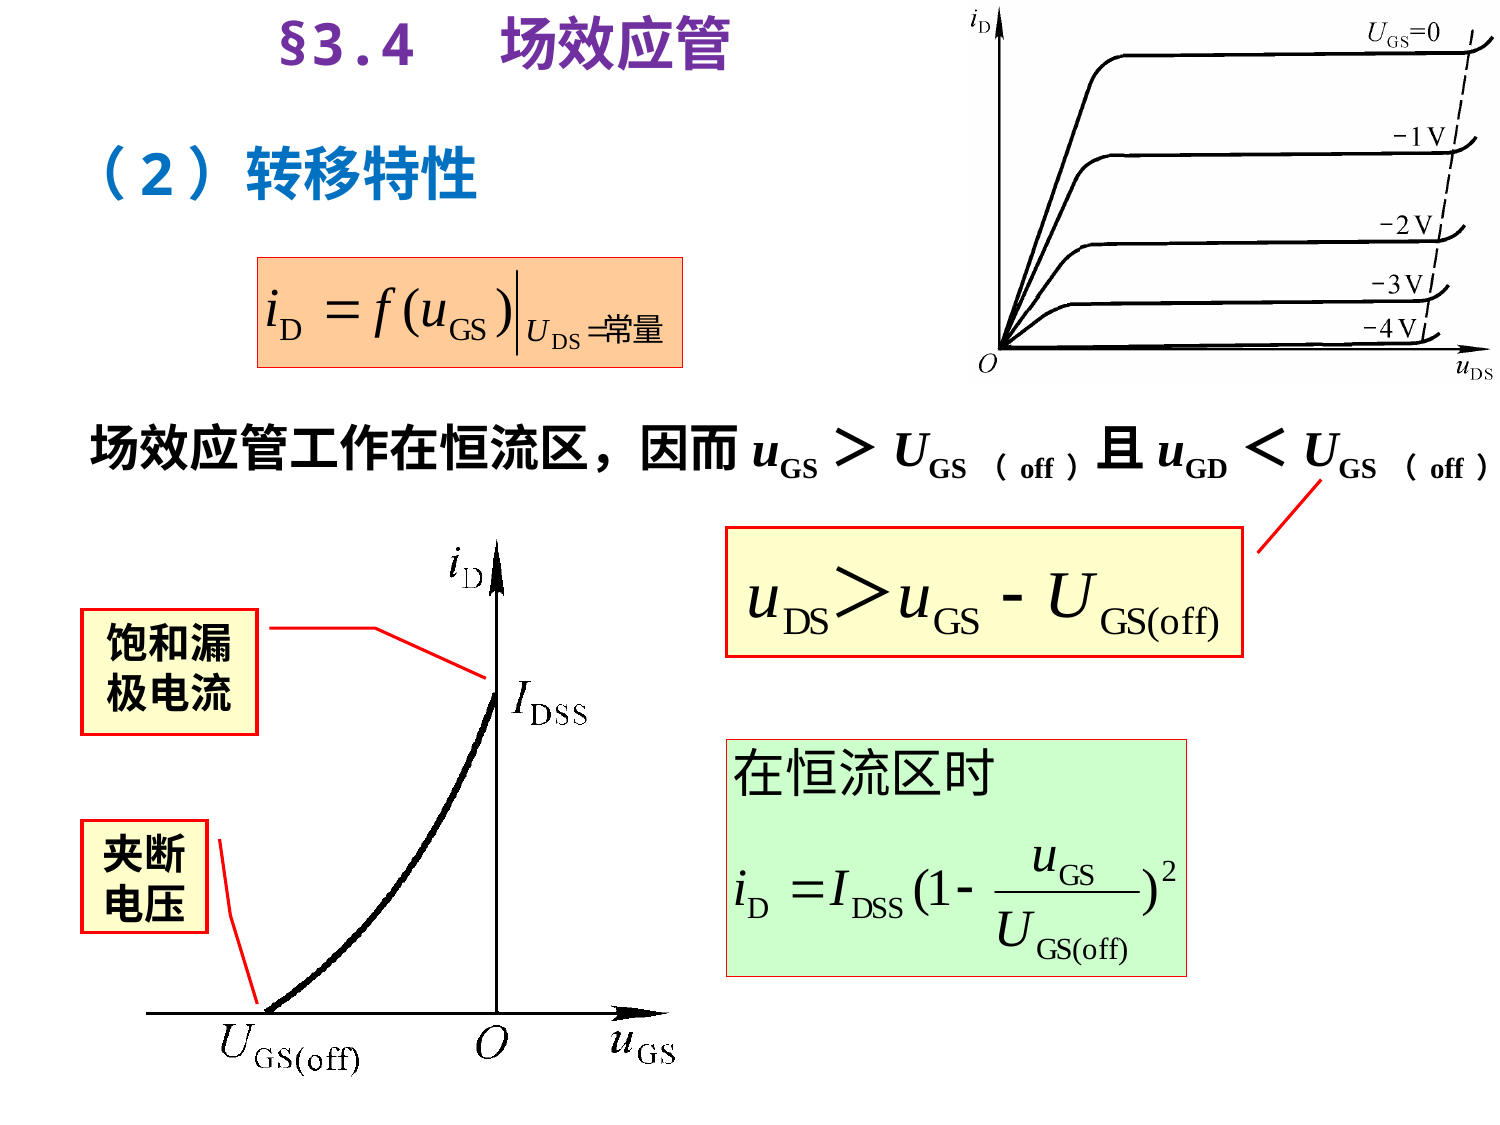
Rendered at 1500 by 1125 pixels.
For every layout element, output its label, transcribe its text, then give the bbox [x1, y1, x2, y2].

text_box §3.4 场效应管 [0, 19, 957, 148]
text_box 场效应管工作在恒流区，因而uGS＞UGS（off）且uGD＜UGS（off）。 [75, 409, 1500, 493]
text_box 夹断电压 [82, 820, 107, 933]
picture [112, 538, 694, 1079]
text_box 饱和漏极电流 [82, 609, 107, 735]
title （2）转移特性 [53, 148, 598, 215]
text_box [726, 739, 1188, 977]
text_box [257, 257, 684, 368]
text_box [726, 527, 1243, 657]
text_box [962, 0, 1500, 384]
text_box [738, 550, 1237, 657]
